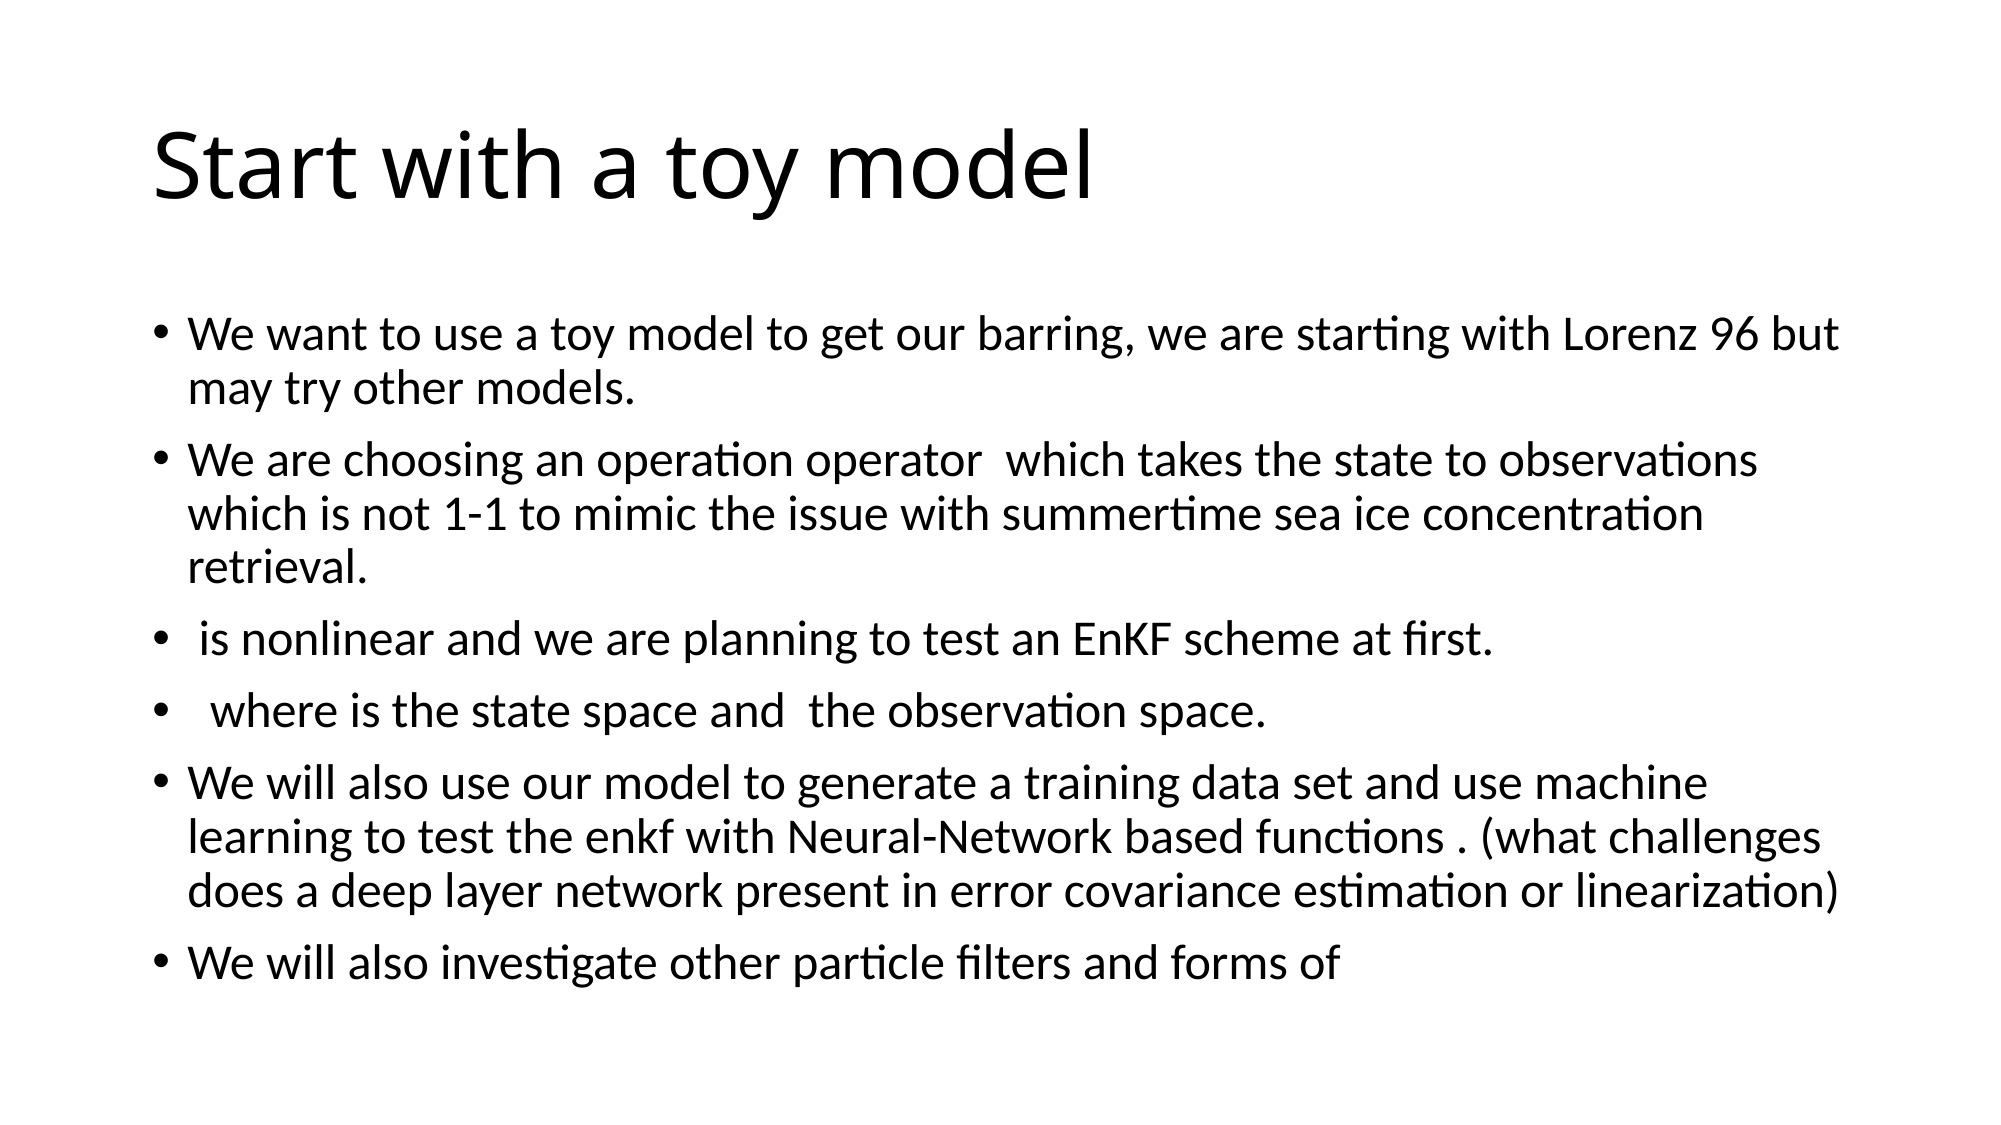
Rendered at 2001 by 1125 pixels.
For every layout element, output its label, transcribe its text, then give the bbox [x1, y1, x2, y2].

title Start with a toy model [137, 59, 1863, 278]
